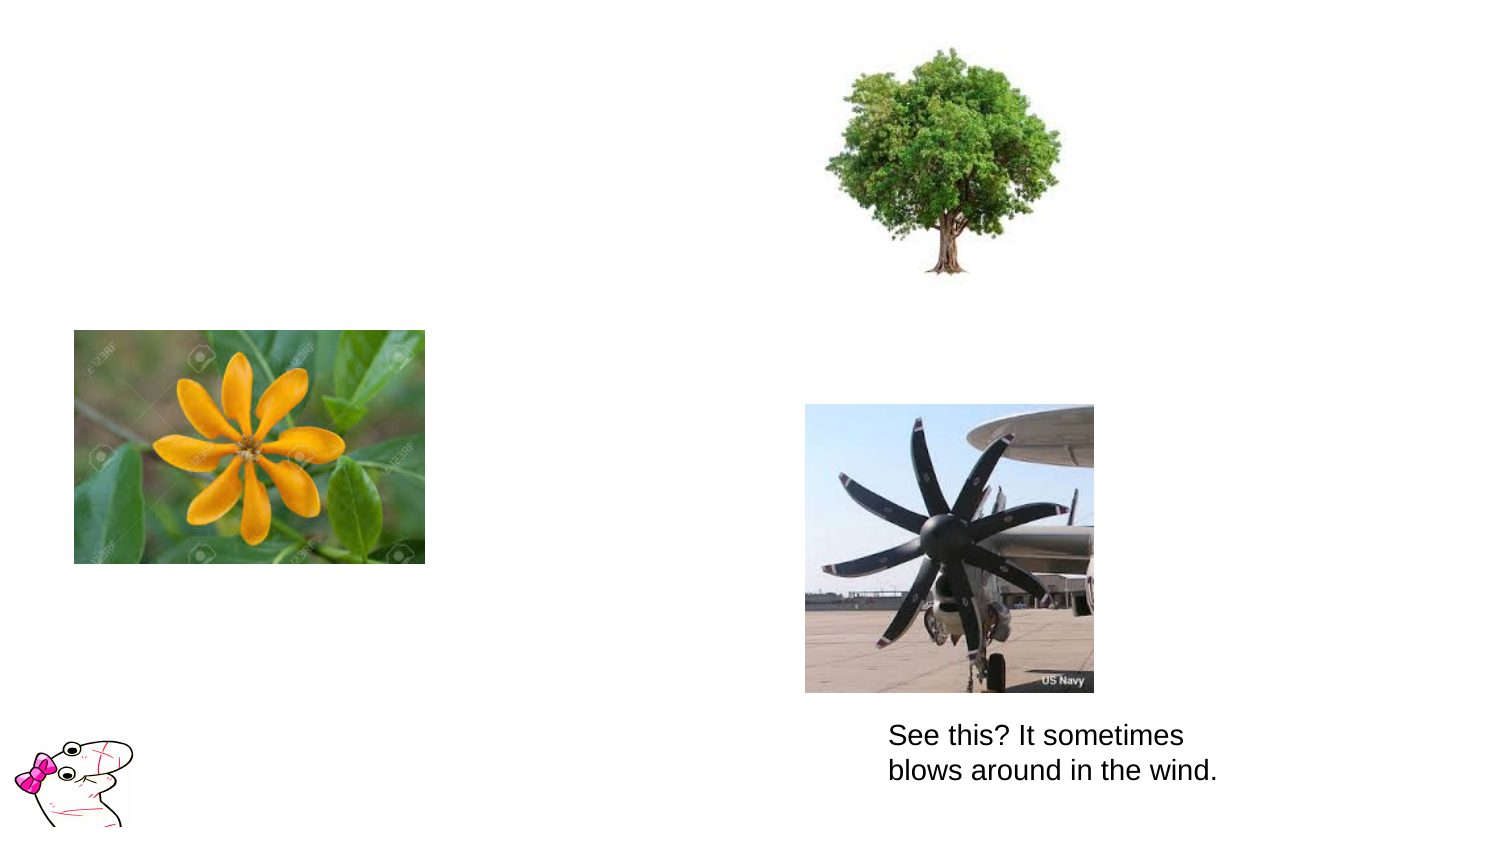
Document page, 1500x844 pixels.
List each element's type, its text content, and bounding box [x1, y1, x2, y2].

picture [73, 330, 425, 564]
picture [13, 739, 134, 827]
picture [805, 403, 1094, 693]
text_box See this? It sometimes blows around in the wind. [873, 701, 1264, 802]
picture [793, 32, 1094, 321]
